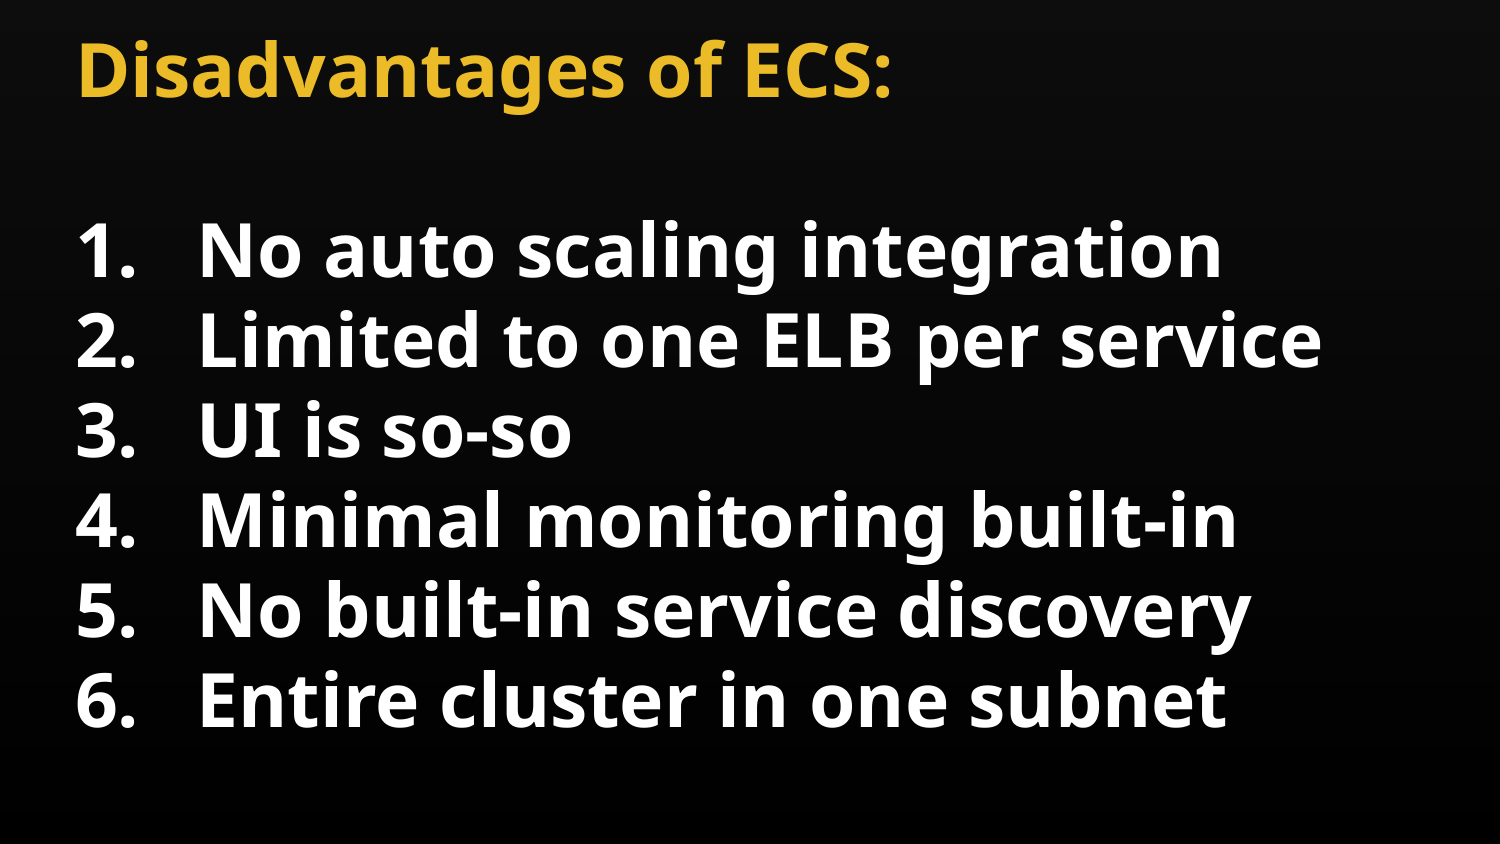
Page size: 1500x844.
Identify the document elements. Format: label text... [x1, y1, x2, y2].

text_box Disadvantages of ECS: No auto scaling integration Limited to one ELB per service UI is so-so Minimal monitoring built-in No built-in service discovery Entire cluster in one subnet [0, 0, 1500, 844]
